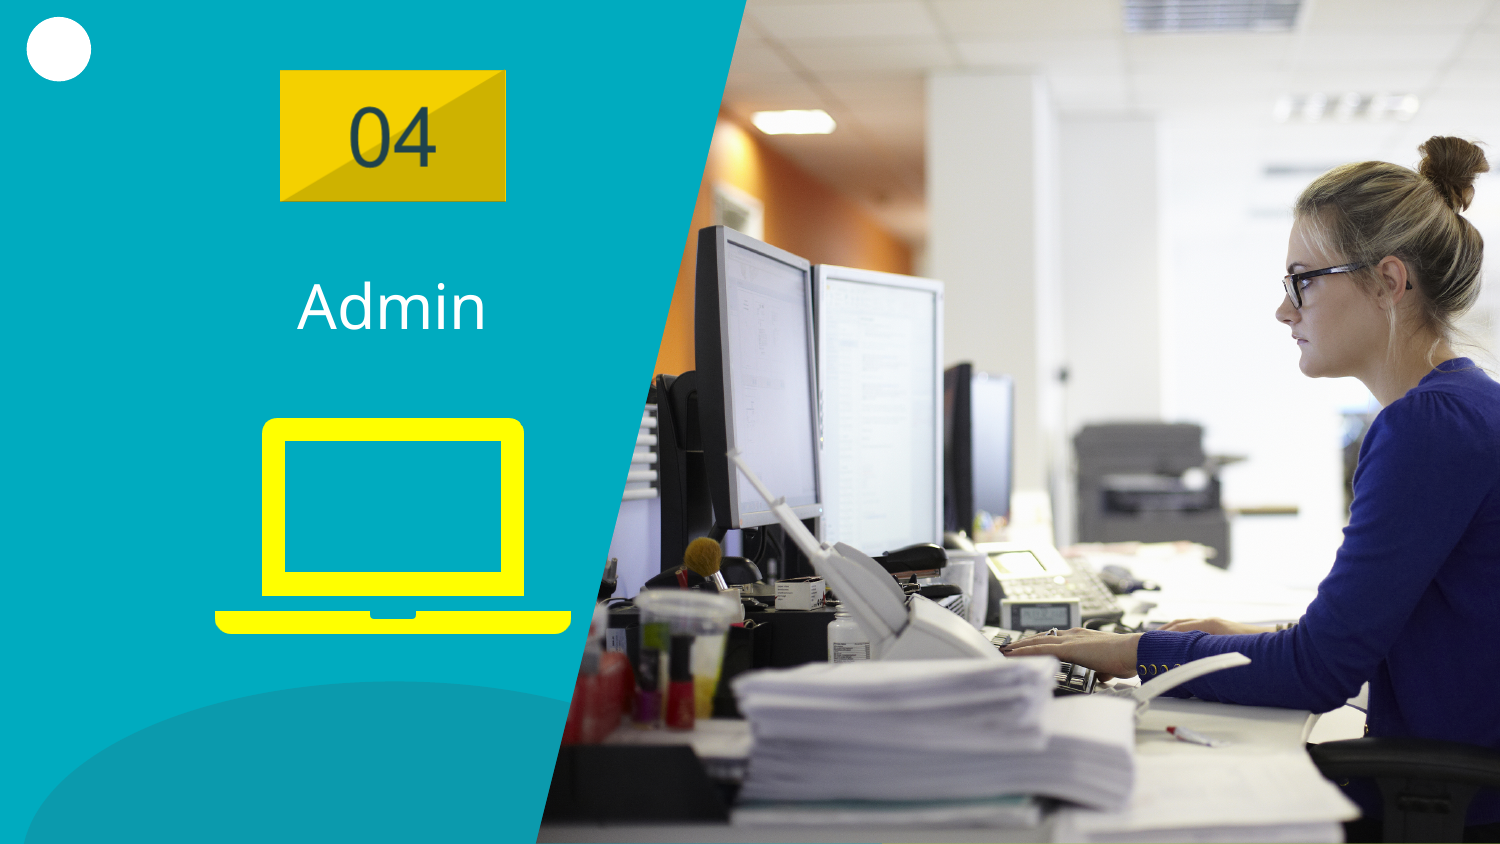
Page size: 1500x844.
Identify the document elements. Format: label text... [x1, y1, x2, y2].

subtitle Admin [143, 251, 530, 427]
text_box [27, 17, 91, 81]
picture [207, 0, 1500, 844]
picture [280, 60, 506, 237]
